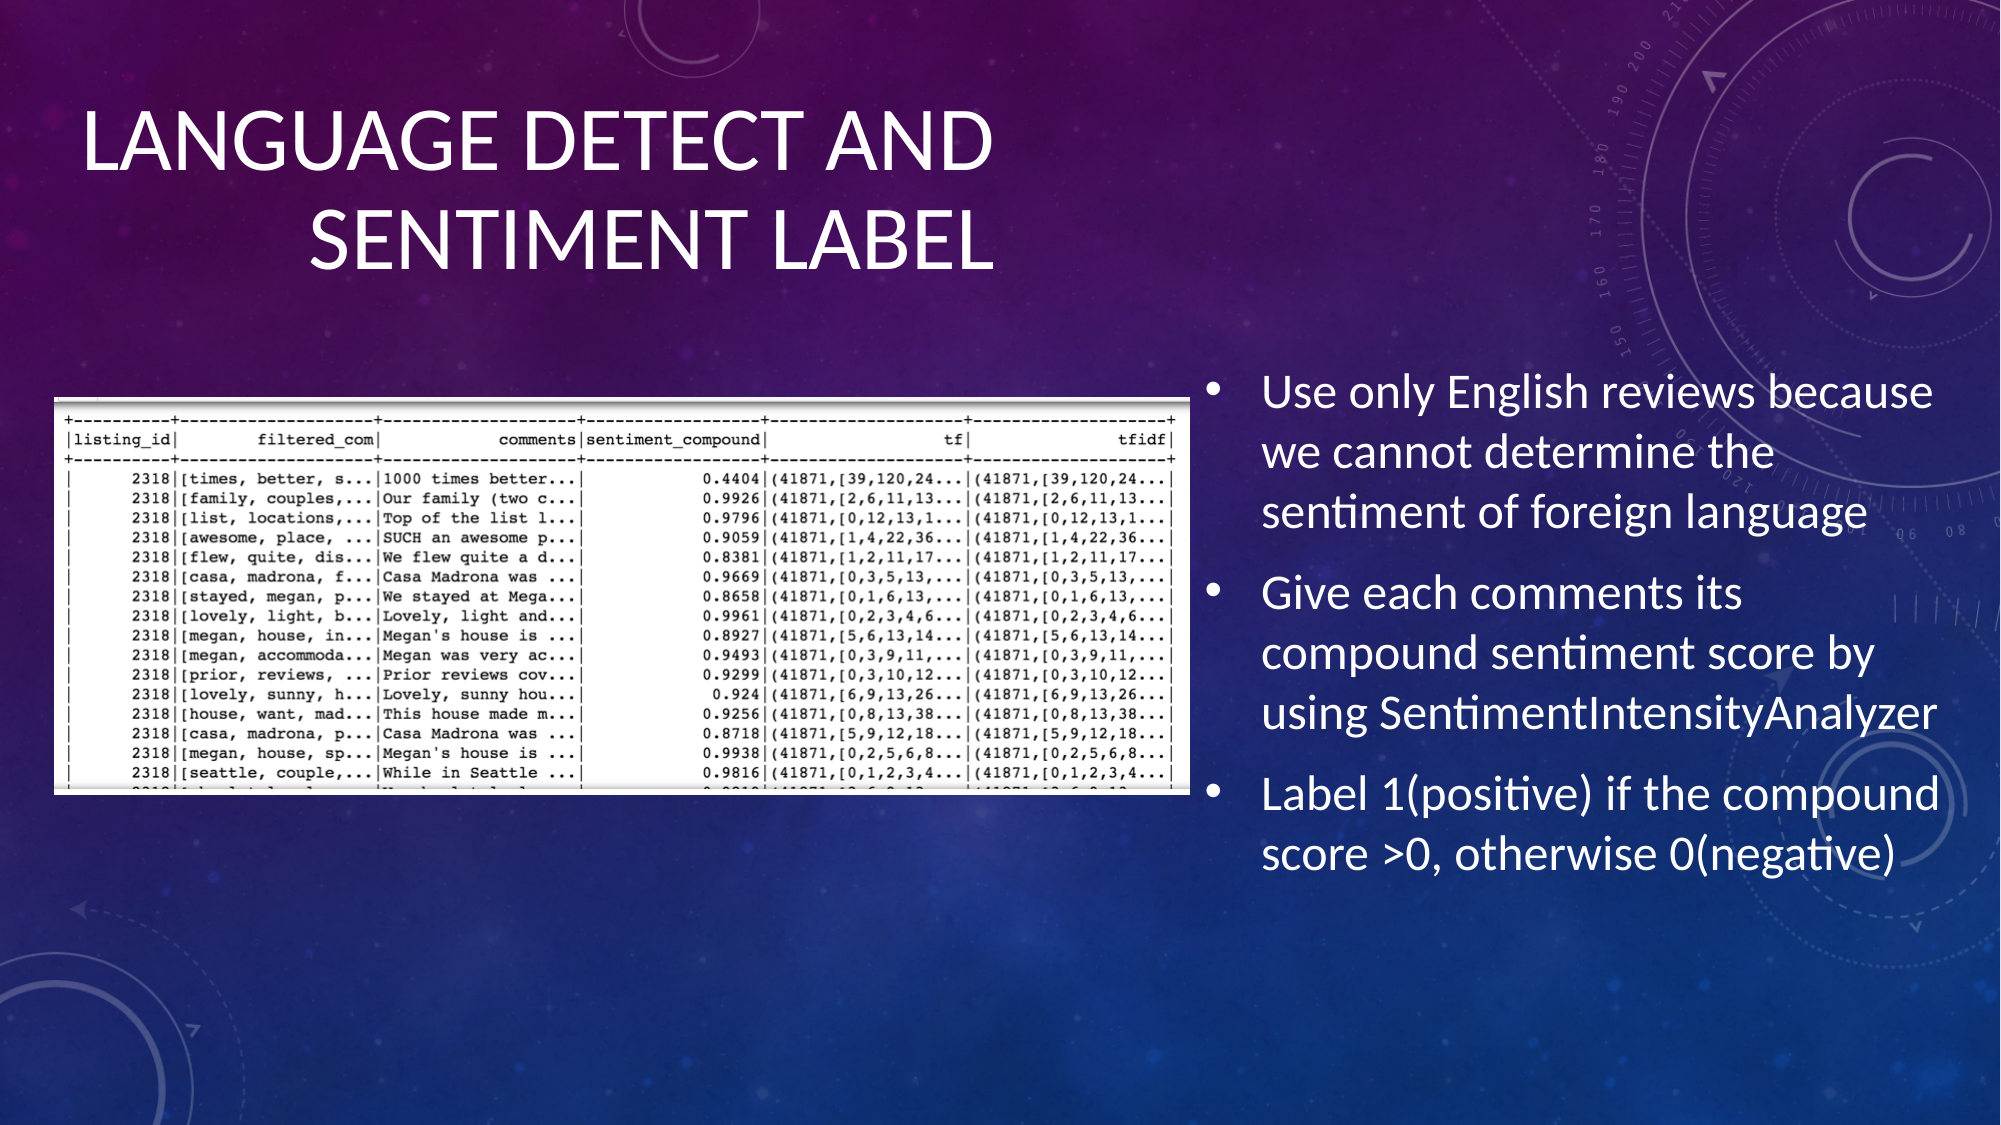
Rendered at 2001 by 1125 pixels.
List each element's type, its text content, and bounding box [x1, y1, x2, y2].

text_box [1219, 109, 2000, 762]
picture [0, 0, 2001, 1125]
text_box Use only English reviews because we cannot determine the sentiment of foreign language Give each comments its compound sentiment score by using SentimentIntensityAnalyzer Label 1(positive) if the compound score >0, otherwise 0(negative) [1189, 351, 1966, 1035]
title LANGUAGE DETECT AND SENTIMENT LABEL [0, 0, 1011, 297]
